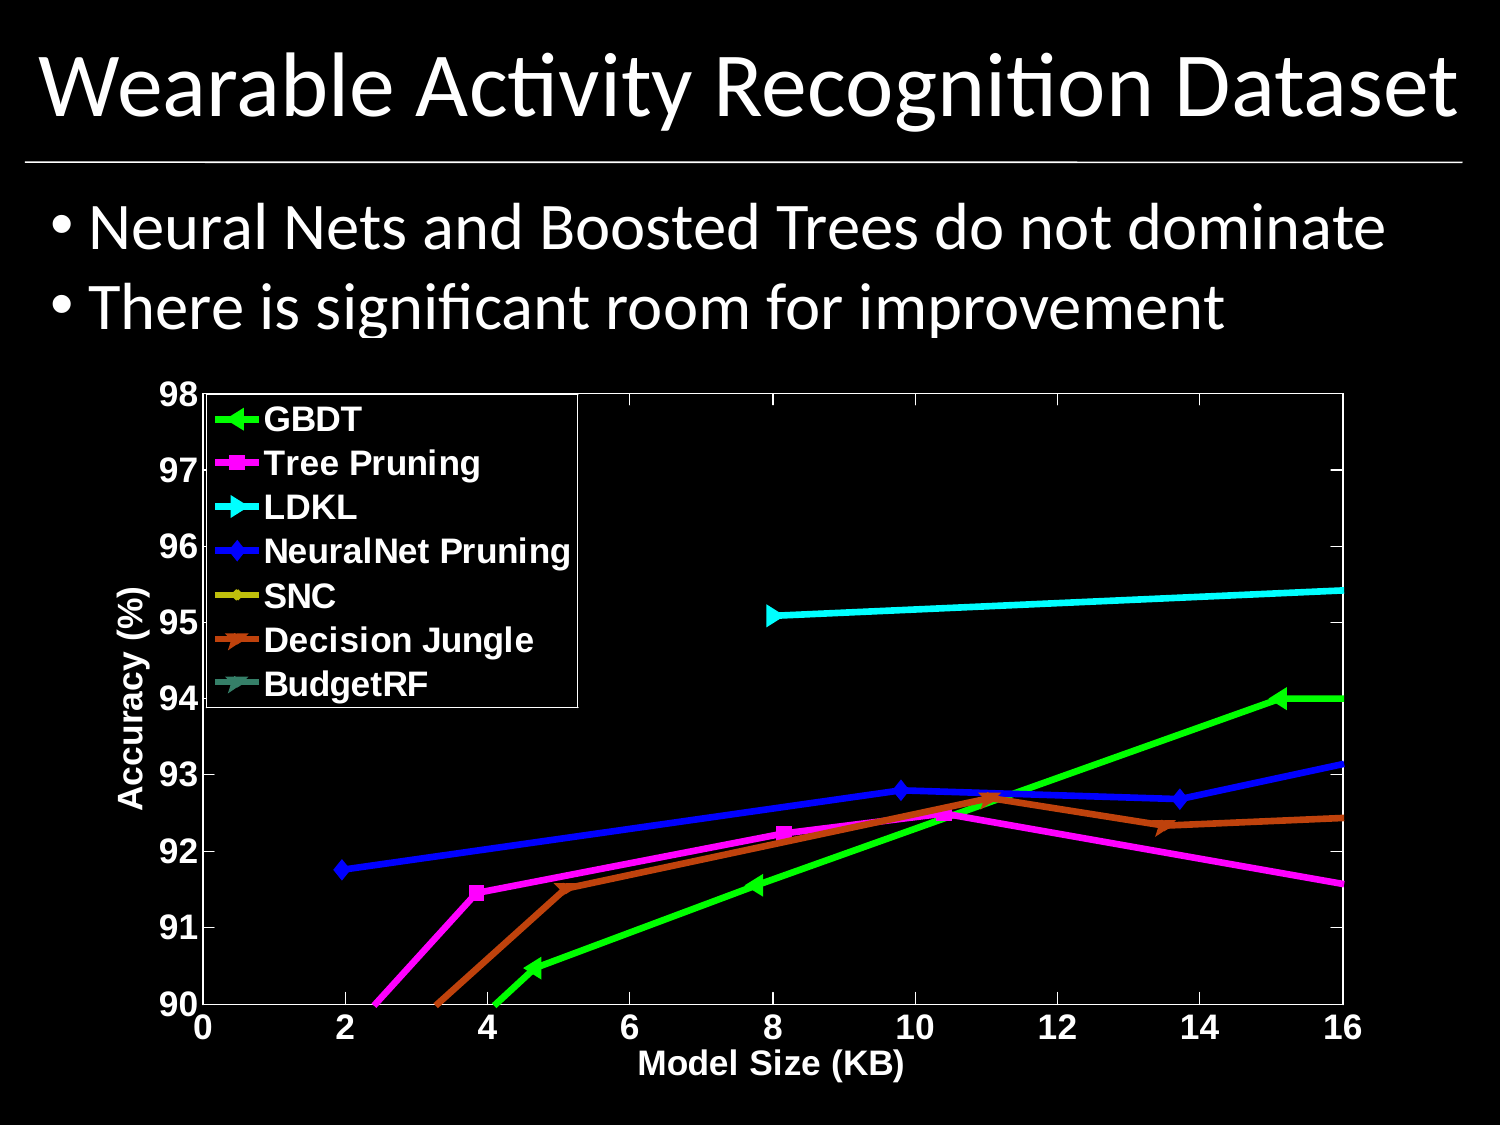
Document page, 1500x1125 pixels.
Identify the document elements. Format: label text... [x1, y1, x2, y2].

text_box Wearable Activity Recognition Dataset [0, 14, 1500, 144]
text_box Neural Nets and Boosted Trees do not dominate There is significant room for improvement [35, 175, 1500, 1090]
picture [11, 337, 1484, 1088]
